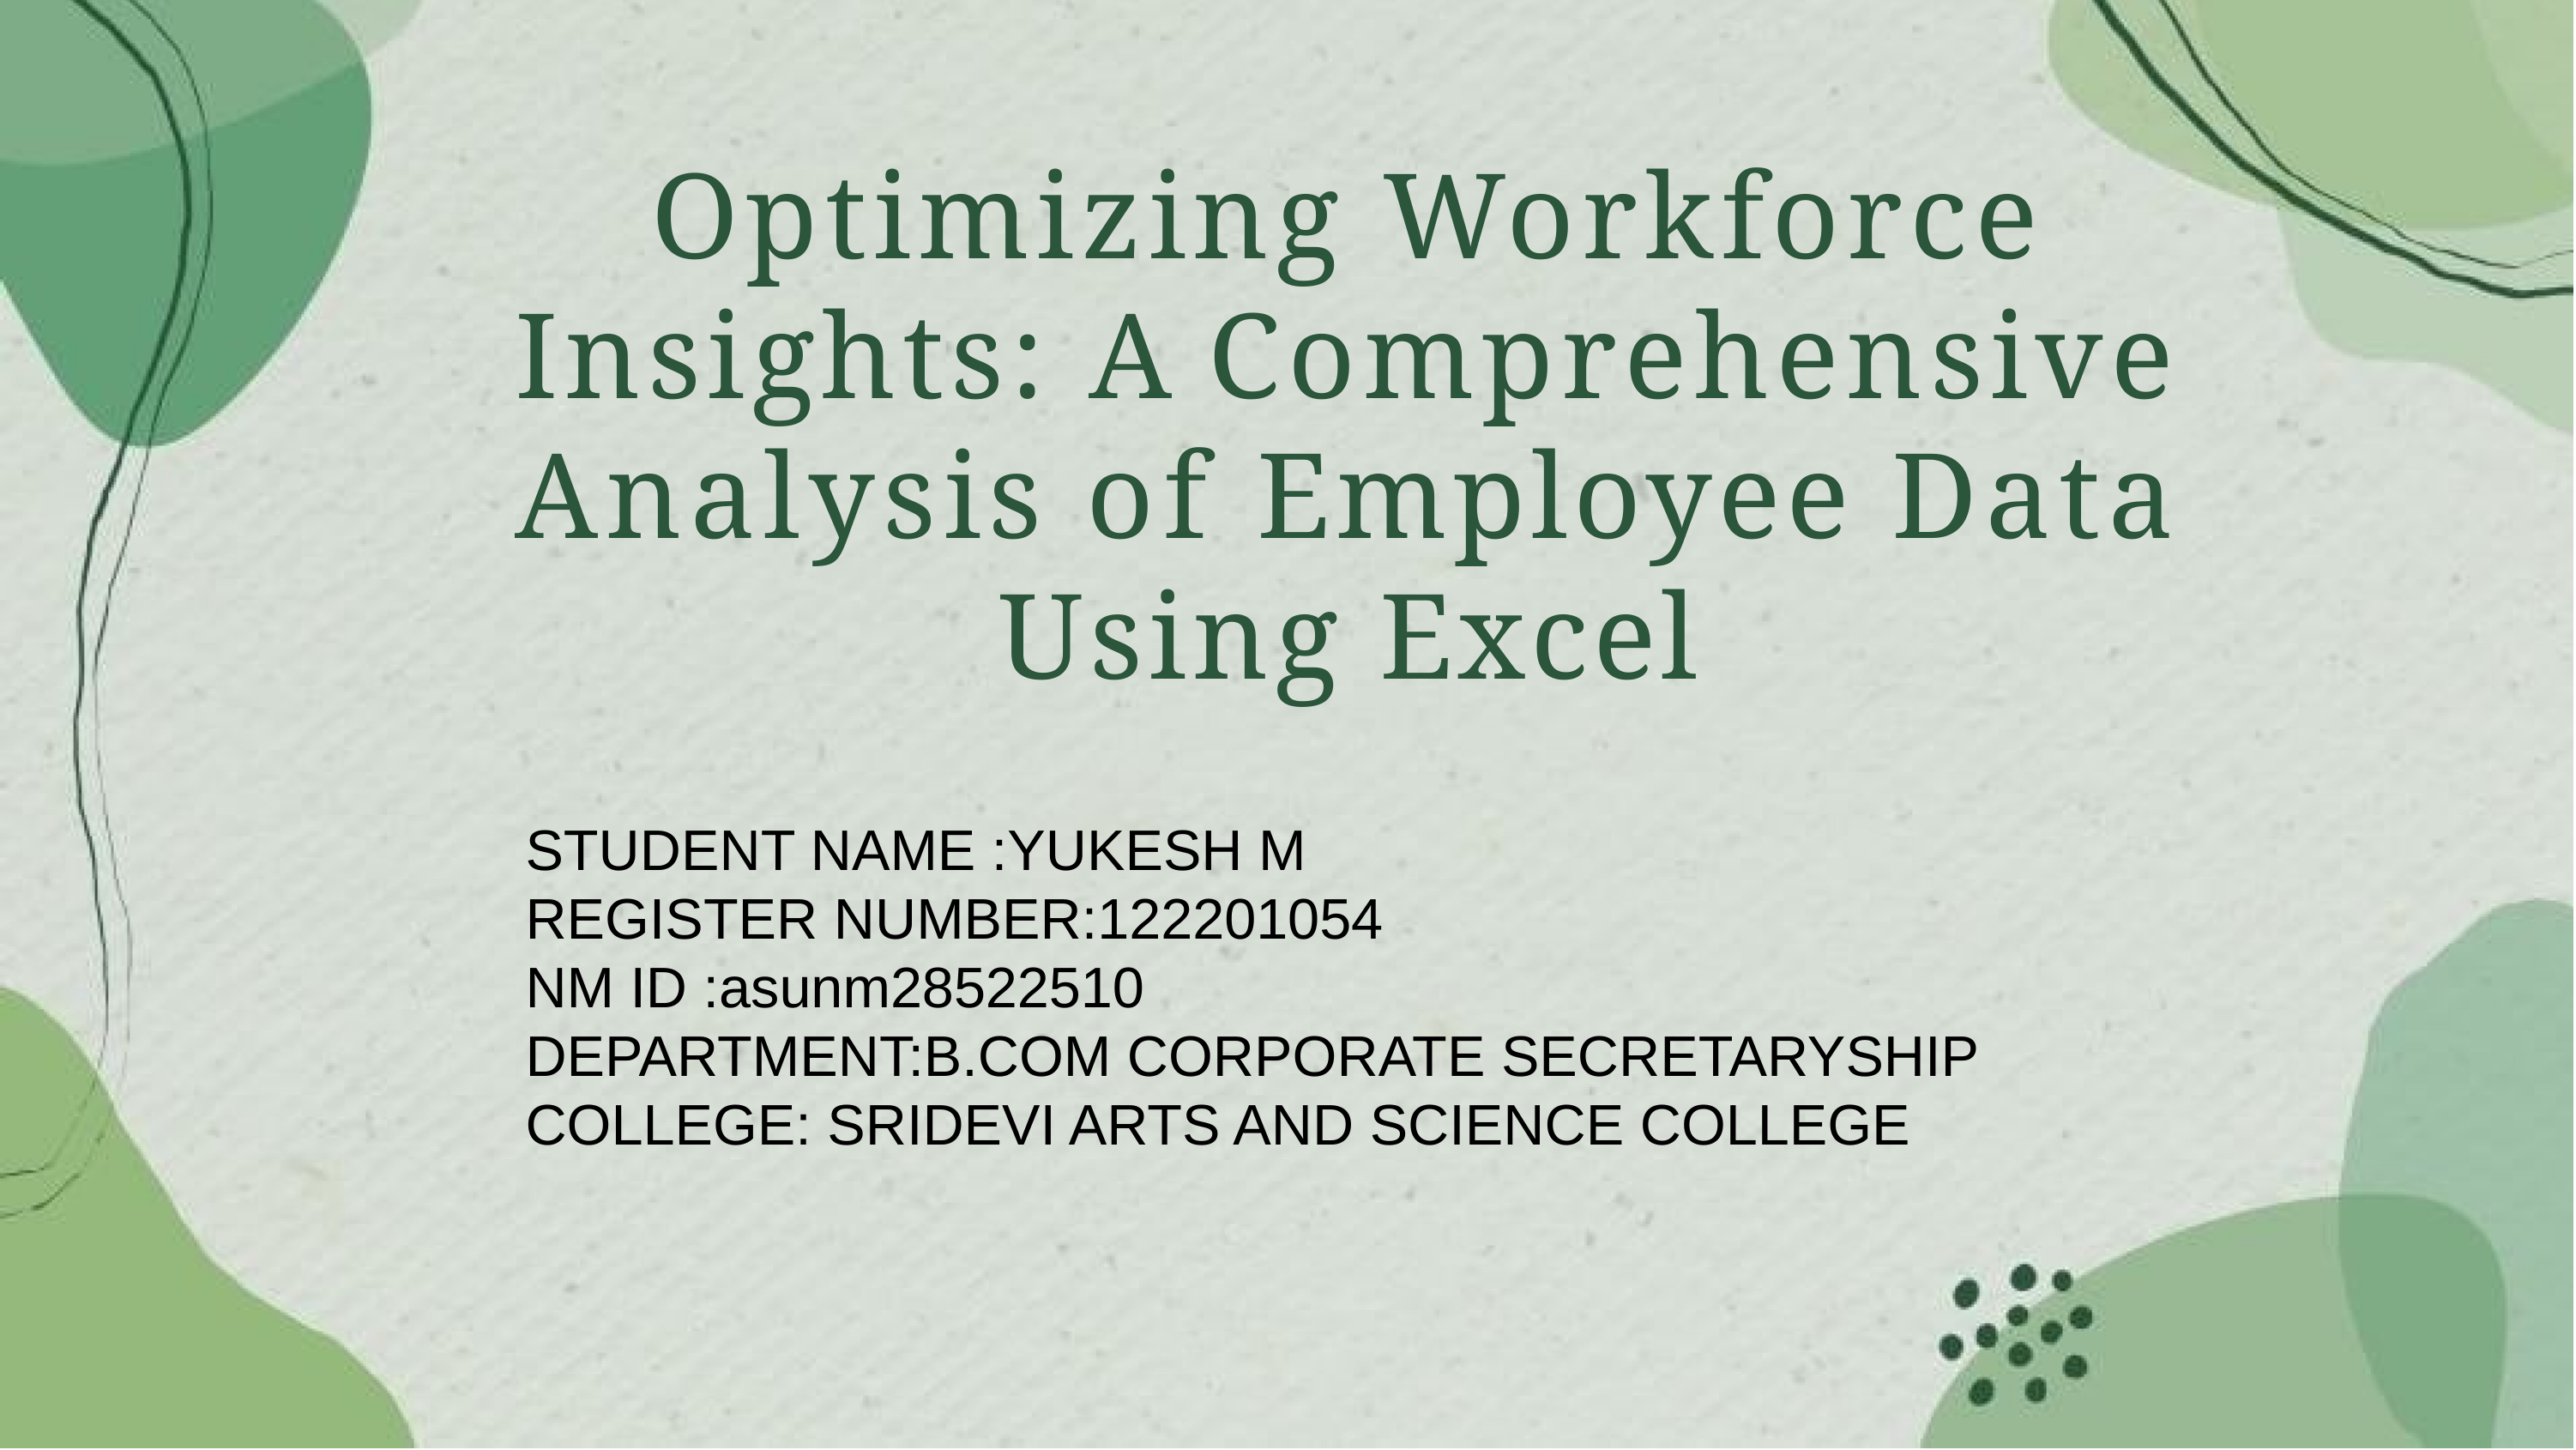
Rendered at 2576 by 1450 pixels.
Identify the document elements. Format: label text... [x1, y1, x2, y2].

text_box STUDENT NAME :YUKESH M REGISTER NUMBER:122201054 NM ID :asunm28522510 DEPARTMENT:B.COM CORPORATE SECRETARYSHIP COLLEGE: SRIDEVI ARTS AND SCIENCE COLLEGE [512, 807, 2247, 1163]
picture [0, 0, 2573, 1448]
title Optimizing Workforce Insights: A Comprehensive Analysis of Employee Data Using Excel [411, 144, 2285, 707]
